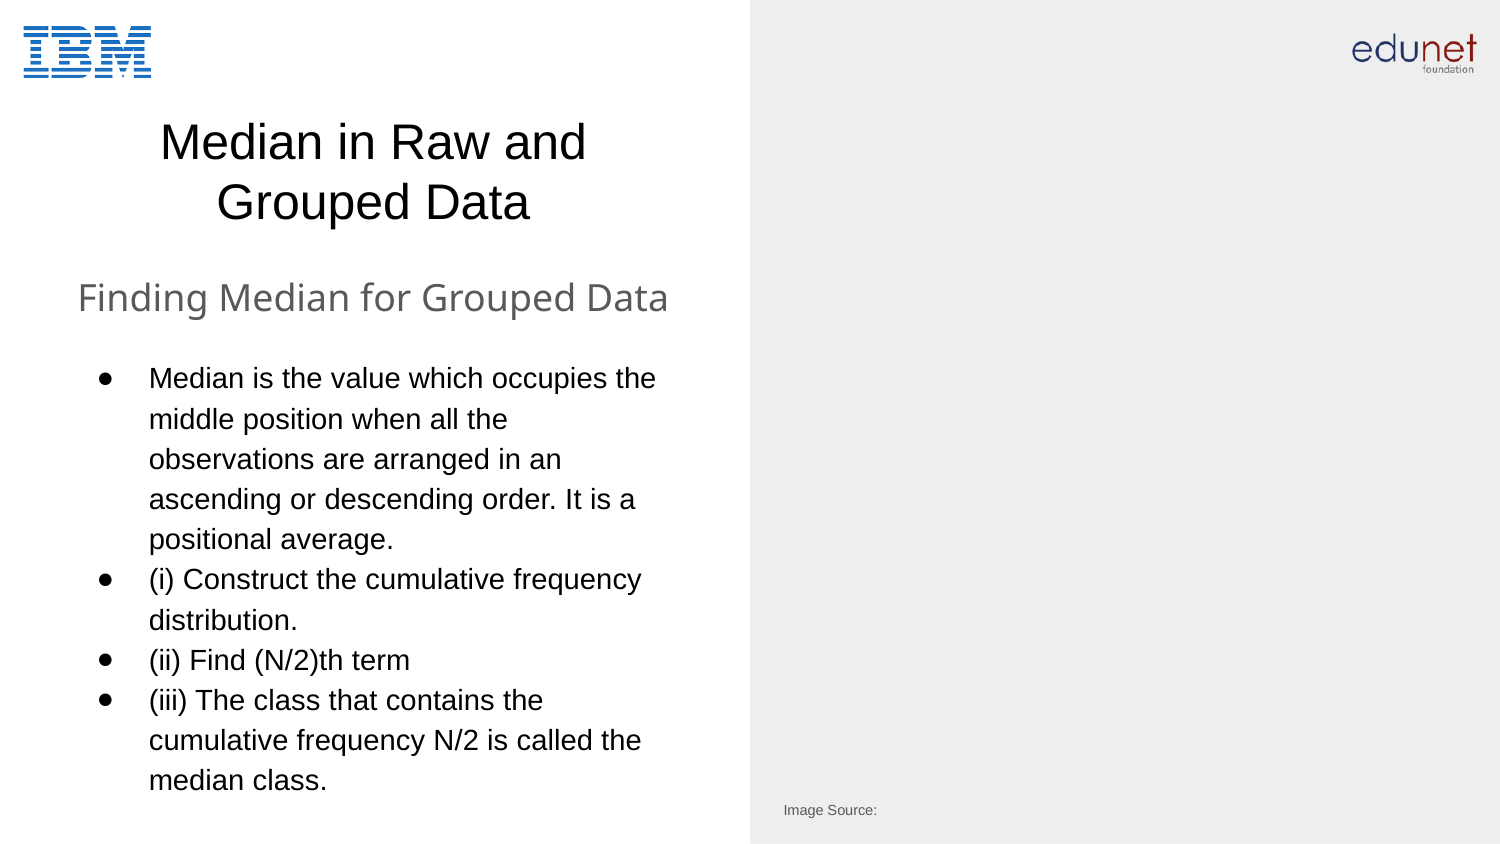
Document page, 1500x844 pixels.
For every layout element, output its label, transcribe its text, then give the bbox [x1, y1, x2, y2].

title Median in Raw and Grouped Data [41, 117, 706, 223]
picture [23, 26, 151, 78]
picture [1350, 26, 1480, 78]
list Image Source: [768, 782, 1480, 833]
list Median is the value which occupies the middle position when all the observations are arranged in an ascending or descending order. It is a positional average. (i) Construct the cumulative frequency distribution. (ii) Find (N/2)th term (iii) The class that contains the cumulative frequency N/2 is called the median class. [58, 343, 689, 808]
subtitle Finding Median for Grouped Data [41, 251, 706, 341]
